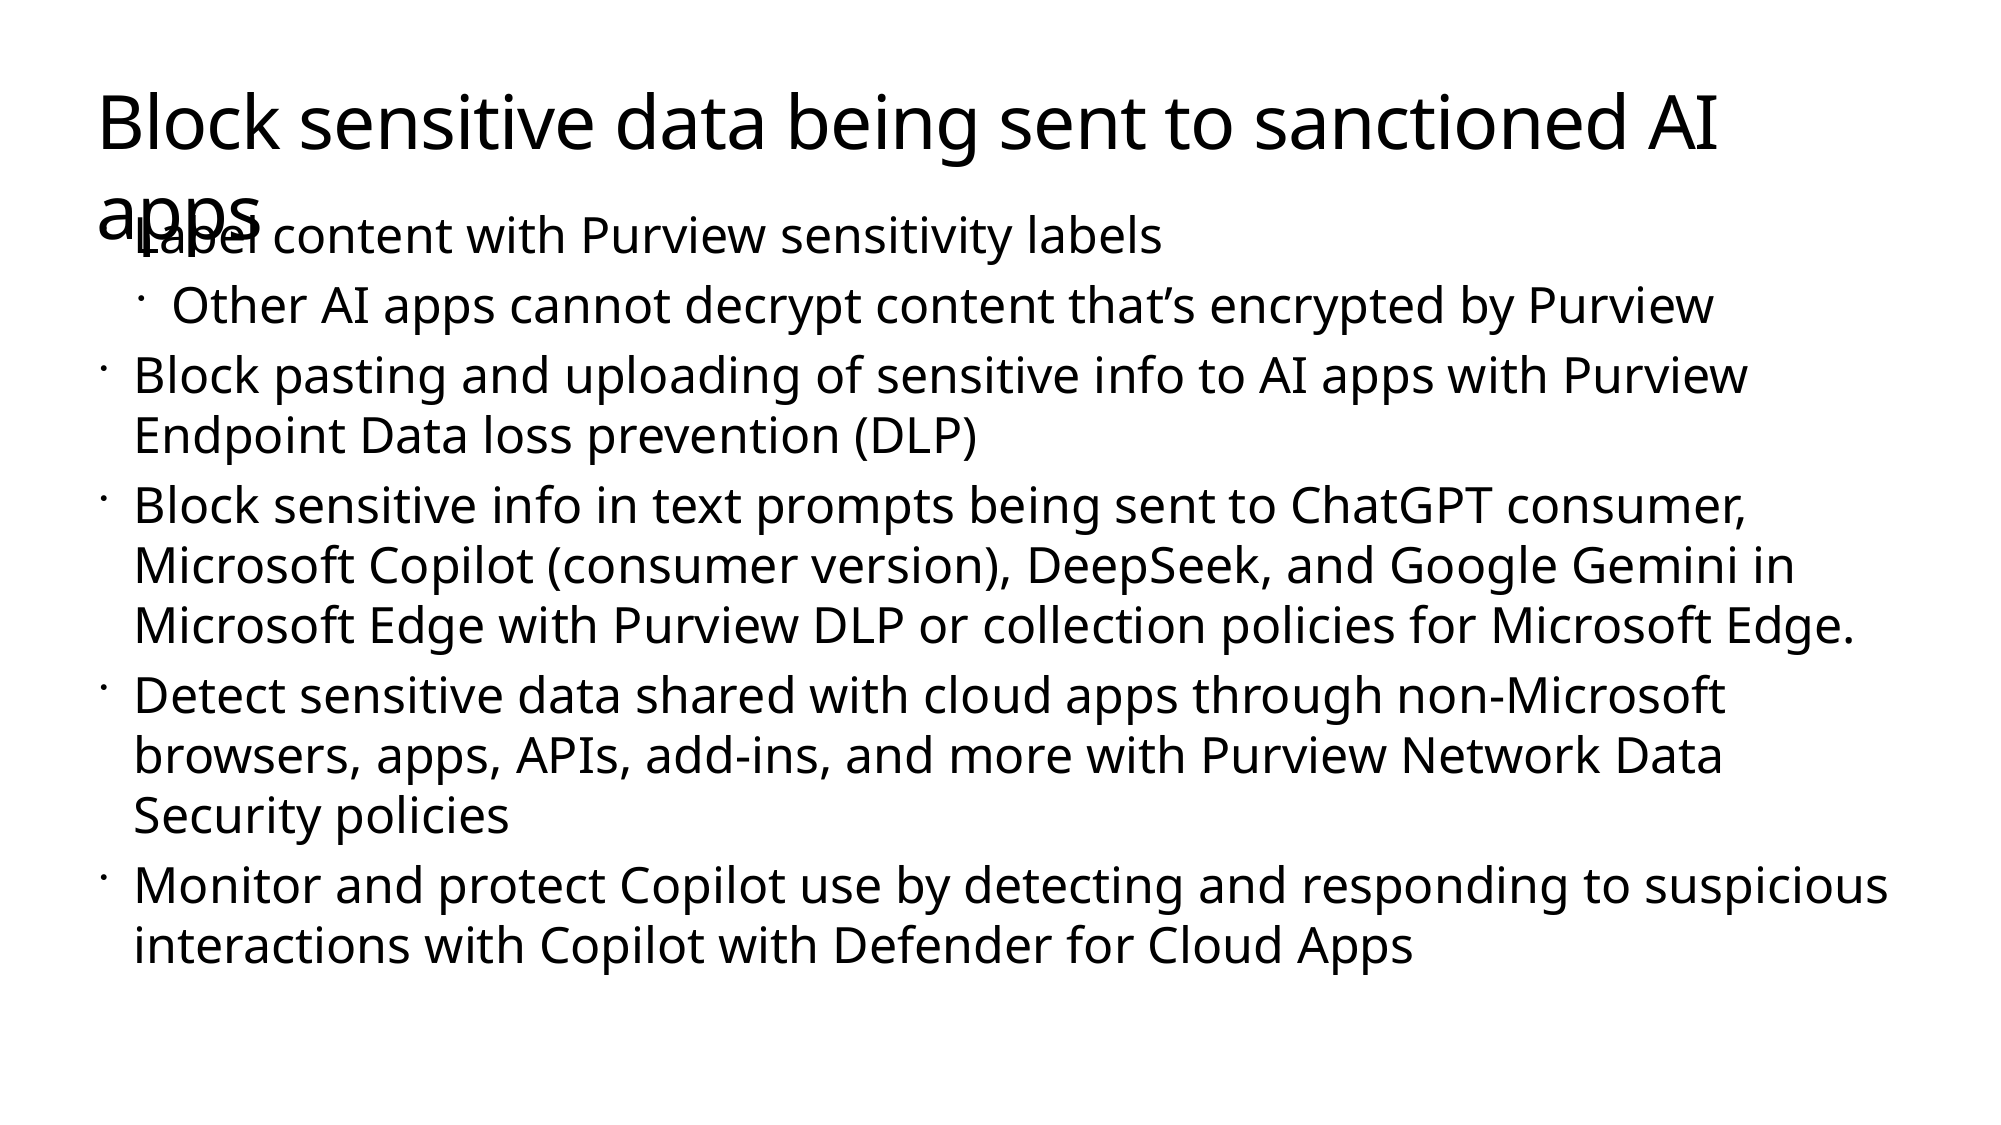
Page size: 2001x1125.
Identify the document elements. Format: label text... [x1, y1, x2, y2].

list Label content with Purview sensitivity labels Other AI apps cannot decrypt content that’s encrypted by Purview Block pasting and uploading of sensitive info to AI apps with Purview Endpoint Data loss prevention (DLP) Block sensitive info in text prompts being sent to ChatGPT consumer, Microsoft Copilot (consumer version), DeepSeek, and Google Gemini in Microsoft Edge with Purview DLP or collection policies for Microsoft Edge. Detect sensitive data shared with cloud apps through non-Microsoft browsers, apps, APIs, add-ins, and more with Purview Network Data Security policies Monitor and protect Copilot use by detecting and responding to suspicious interactions with Copilot with Defender for Cloud Apps [96, 203, 1904, 953]
title Block sensitive data being sent to sanctioned AI apps [96, 75, 1904, 166]
